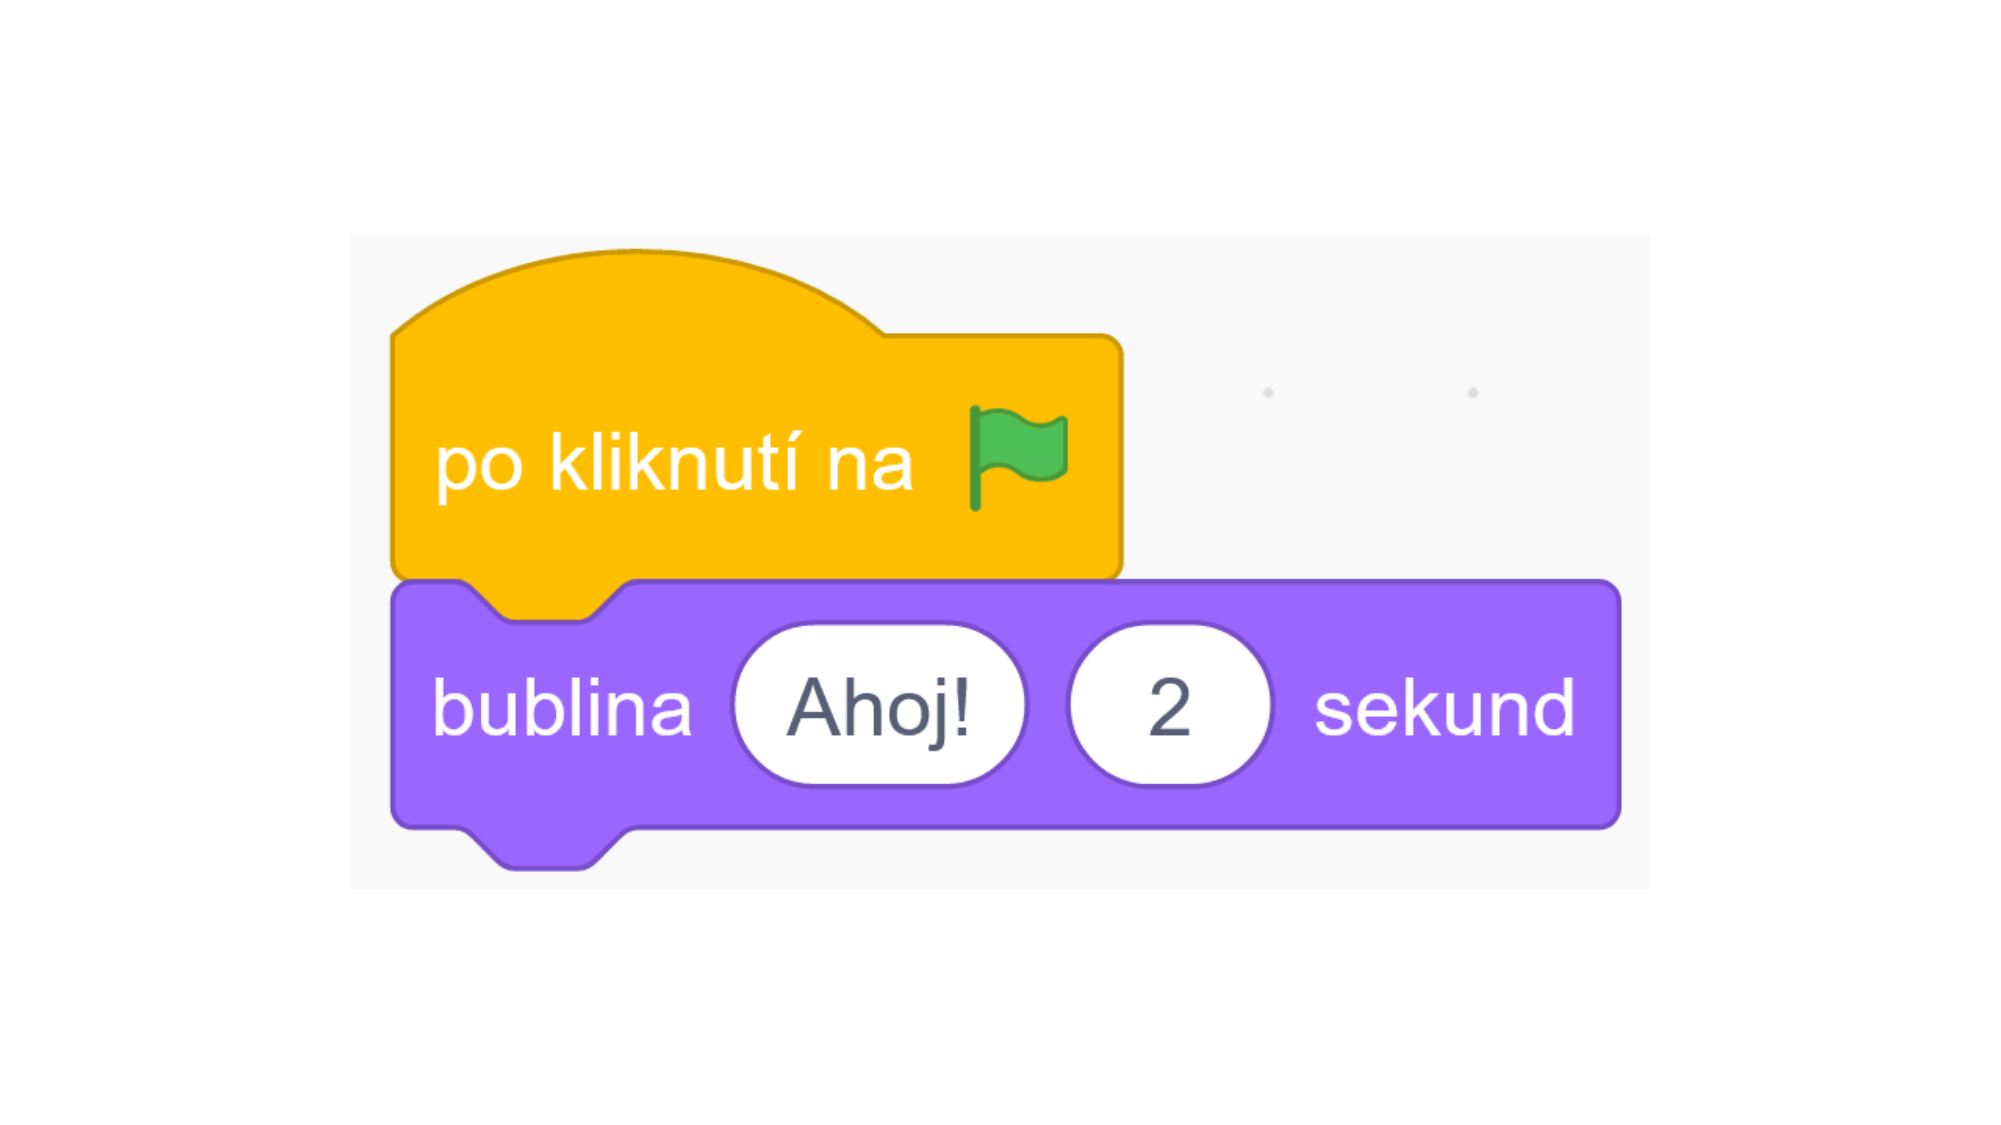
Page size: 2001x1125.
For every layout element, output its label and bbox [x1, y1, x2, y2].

picture [350, 235, 1650, 890]
